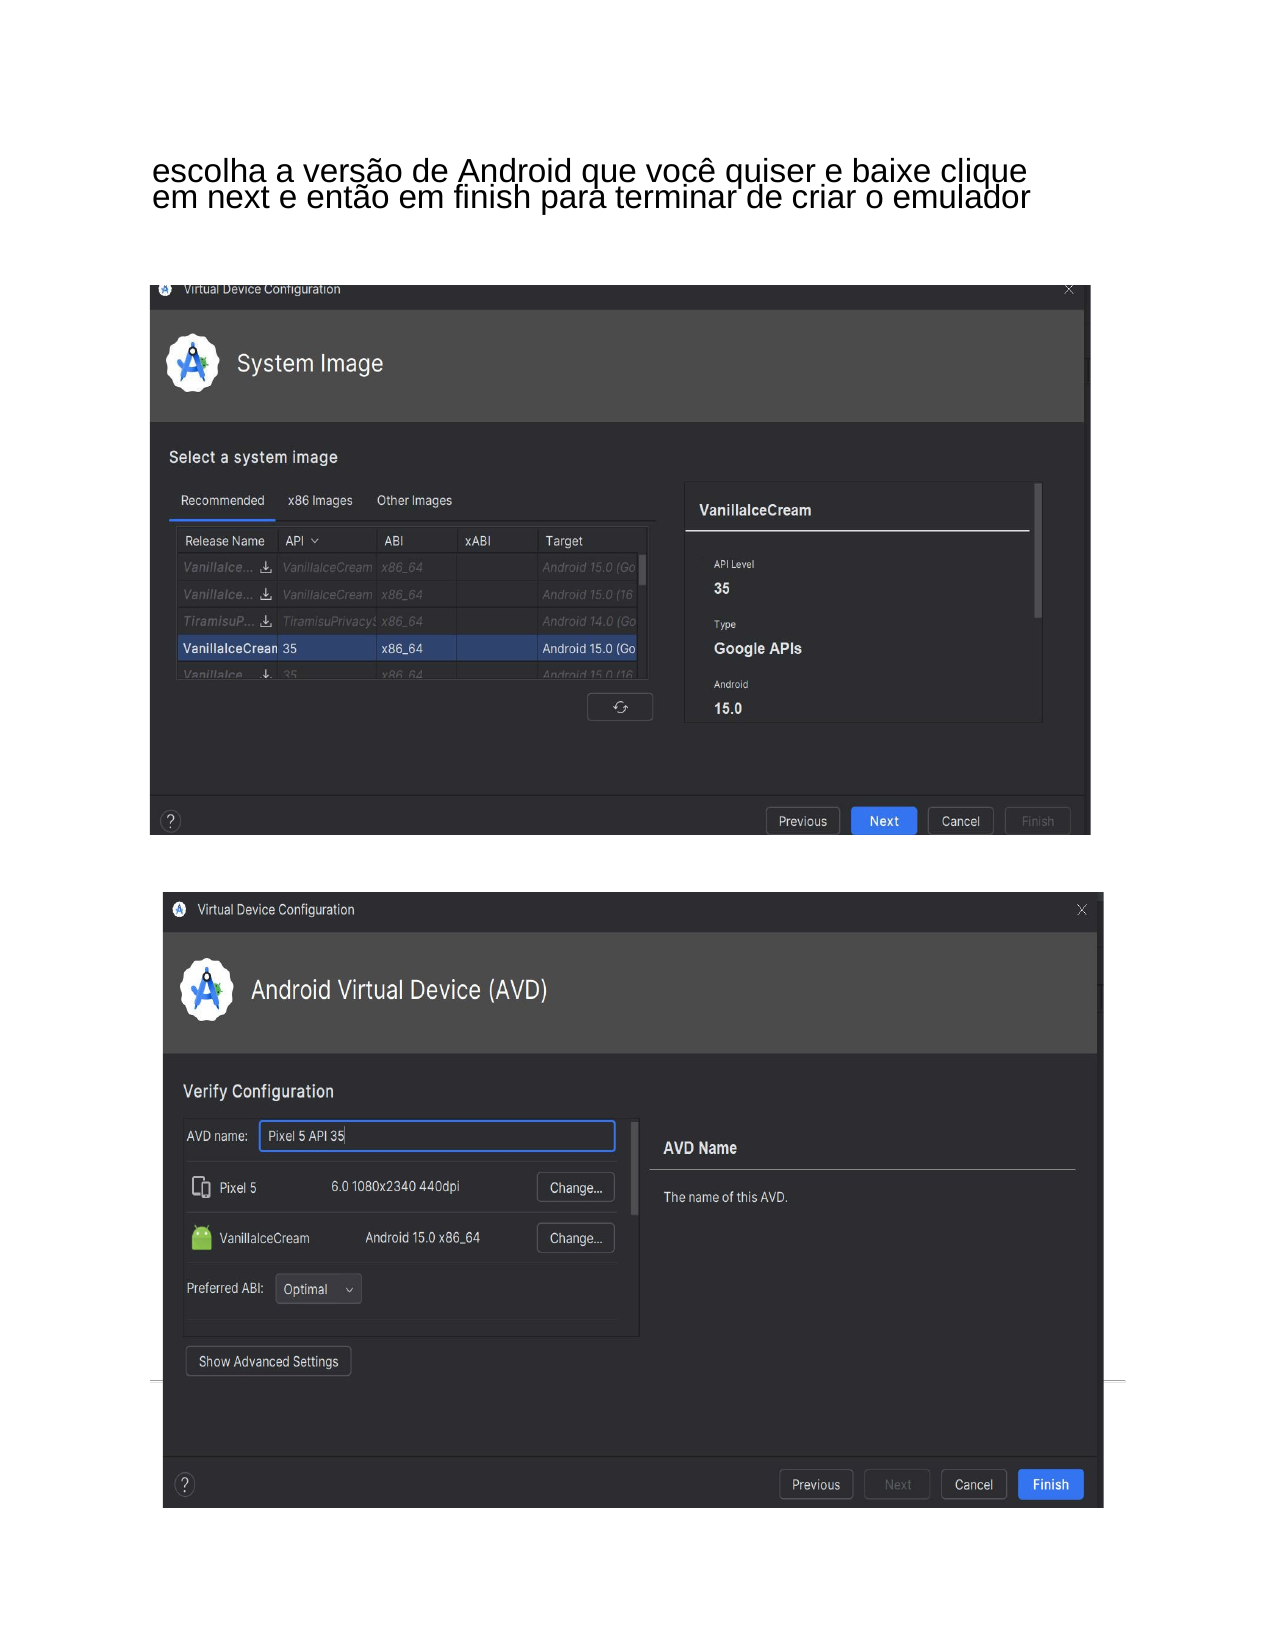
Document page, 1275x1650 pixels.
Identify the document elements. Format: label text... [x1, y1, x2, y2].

text_box [149, 285, 1091, 835]
text_box escolha a versão de Android que você quiser e baixe clique em next e então em finish para terminar de criar o emulador [150, 162, 1081, 216]
text_box [162, 892, 1104, 1508]
